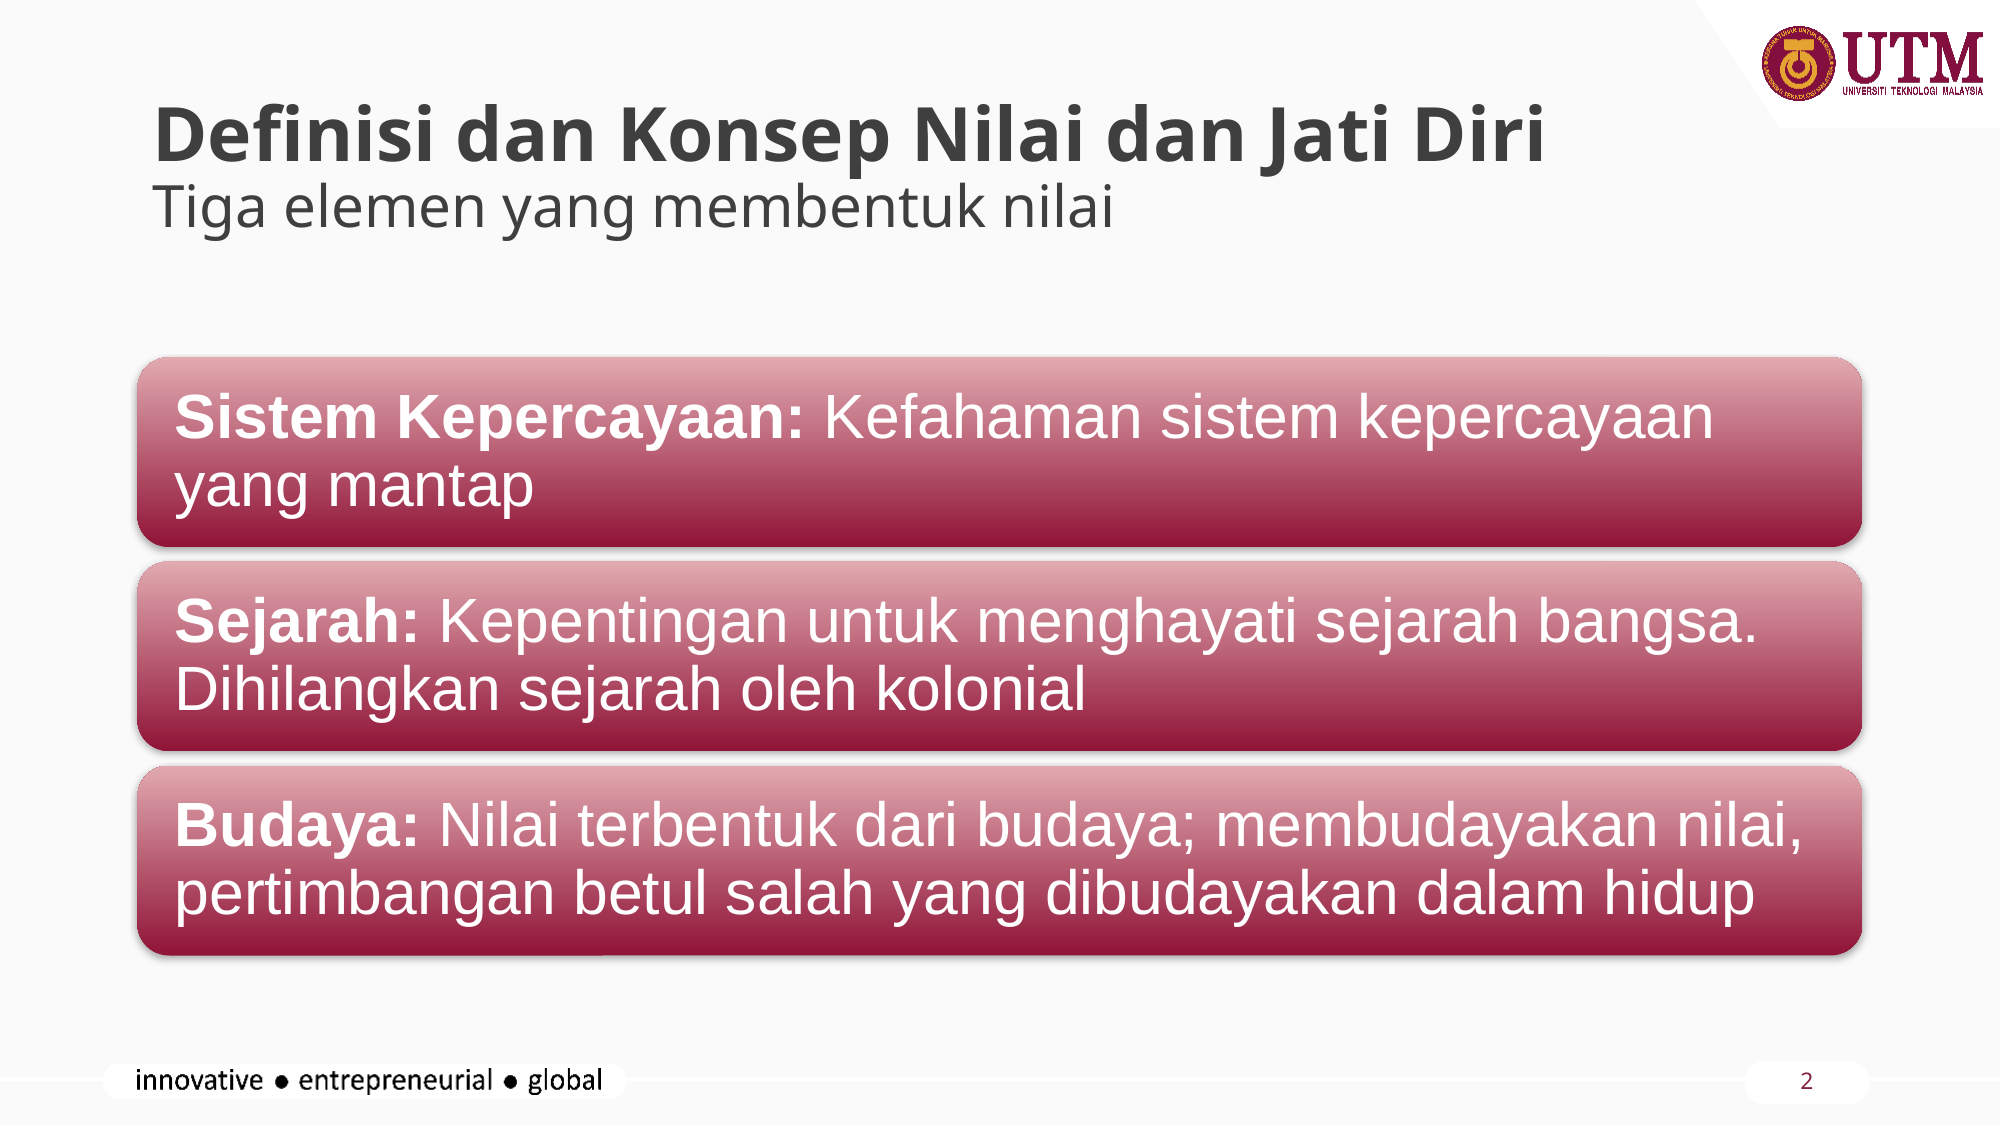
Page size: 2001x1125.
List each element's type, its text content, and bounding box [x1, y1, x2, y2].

text_box [339, 103, 1548, 296]
picture [1762, 26, 1983, 101]
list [137, 299, 1863, 1014]
slide_number 2 [1744, 1055, 1869, 1108]
title Definisi dan Konsep Nilai dan Jati Diri Tiga elemen yang membentuk nilai [137, 59, 1863, 278]
picture [137, 1068, 601, 1095]
